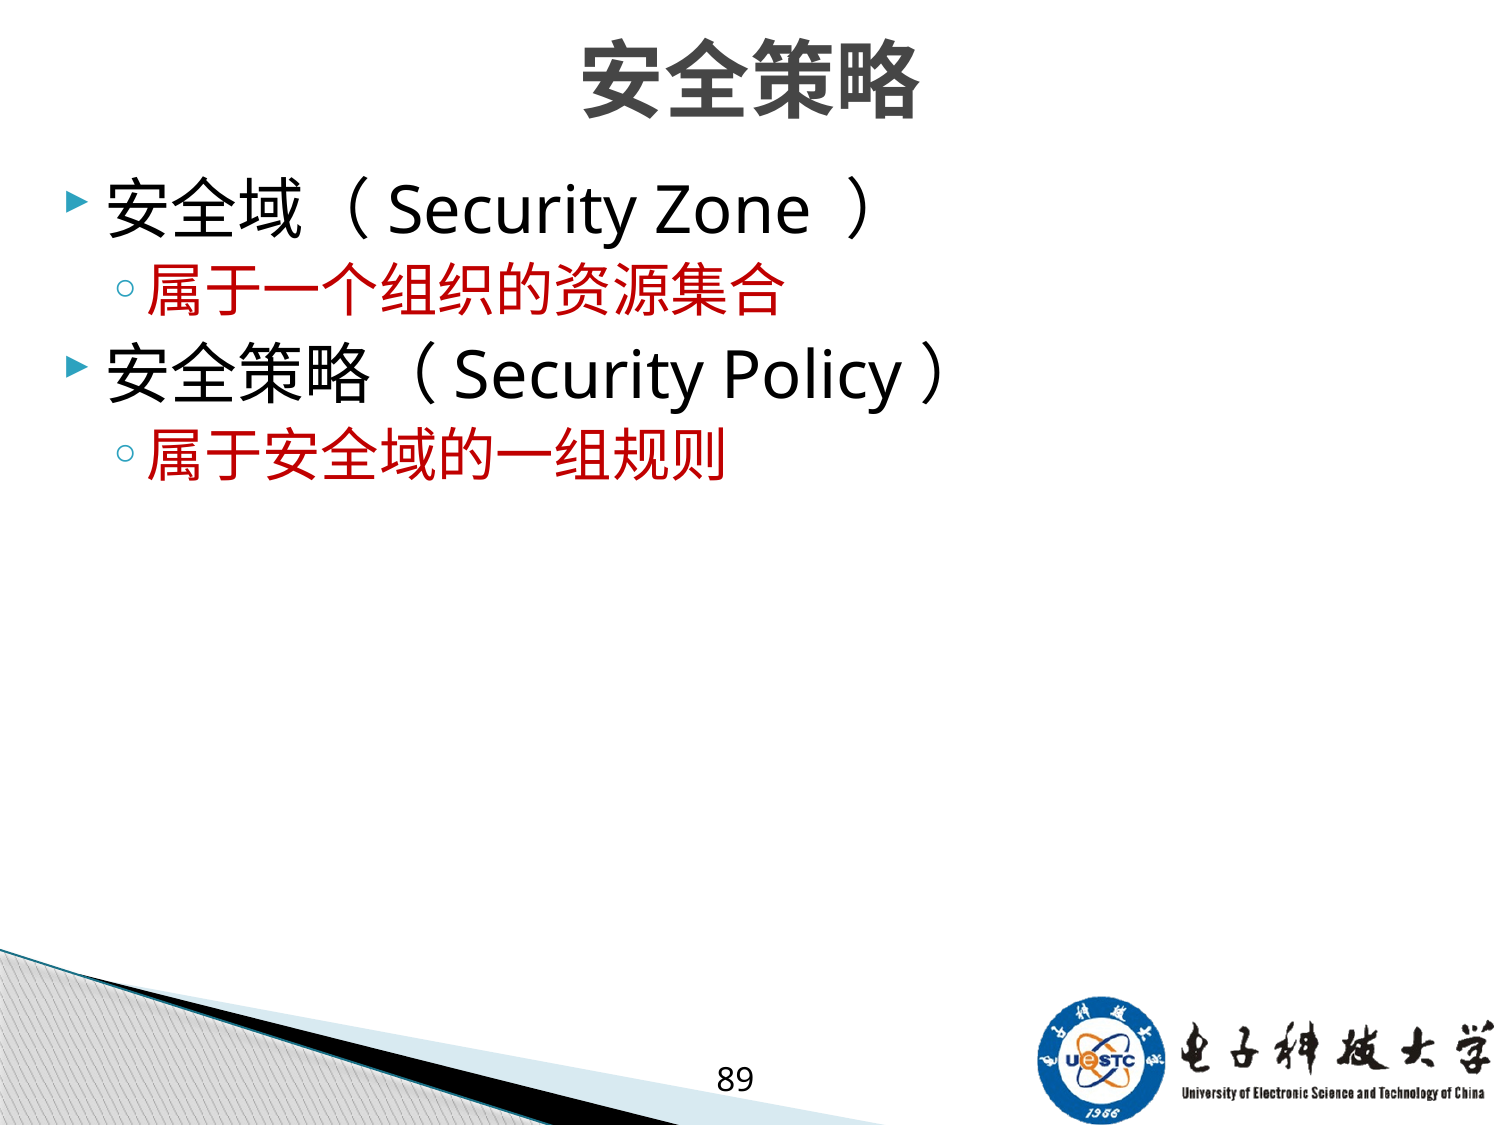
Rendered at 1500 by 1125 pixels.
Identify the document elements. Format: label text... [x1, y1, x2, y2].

list 安全域（Security Zone ） 属于一个组织的资源集合 安全策略（Security Policy） 属于安全域的一组规则 [29, 159, 1471, 997]
title 安全策略 [29, 7, 1471, 148]
table_cell [0, 953, 29, 964]
picture [1037, 995, 1495, 1125]
slide_number 89 [701, 1051, 833, 1125]
table_cell [135, 997, 542, 1125]
